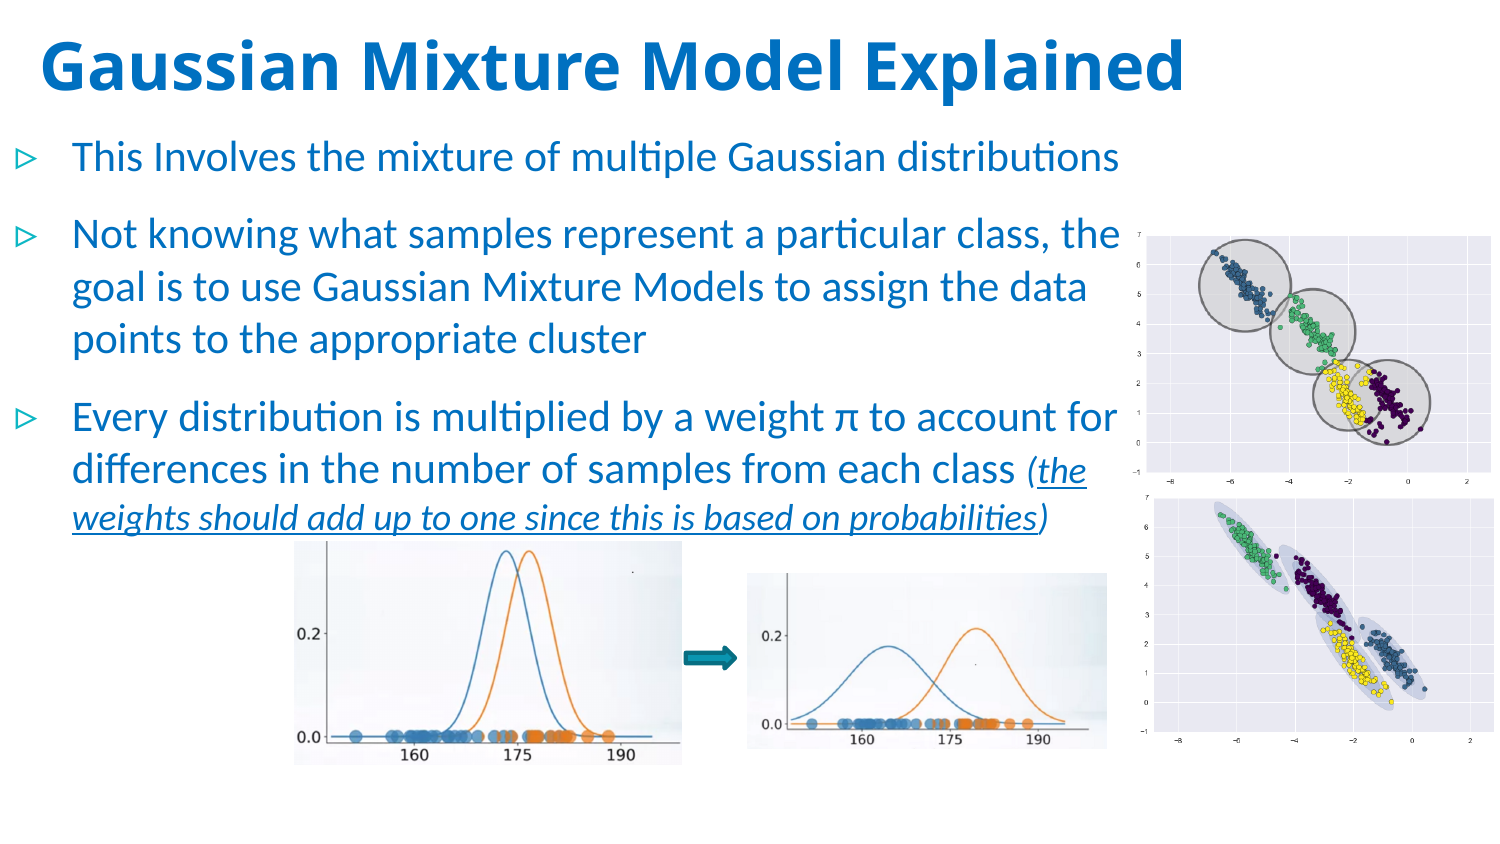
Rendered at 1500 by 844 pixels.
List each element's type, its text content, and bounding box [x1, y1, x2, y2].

text_box This Involves the mixture of multiple Gaussian distributions Not knowing what samples represent a particular class, the goal is to use Gaussian Mixture Models to assign the data points to the appropriate cluster Every distribution is multiplied by a weight π to account for differences in the number of samples from each class (the weights should add up to one since this is based on probabilities) [0, 120, 1147, 546]
title Gaussian Mixture Model Explained [24, 17, 1461, 119]
picture [1126, 226, 1500, 750]
picture [747, 573, 1108, 750]
picture [294, 540, 682, 765]
text_box [686, 645, 738, 671]
